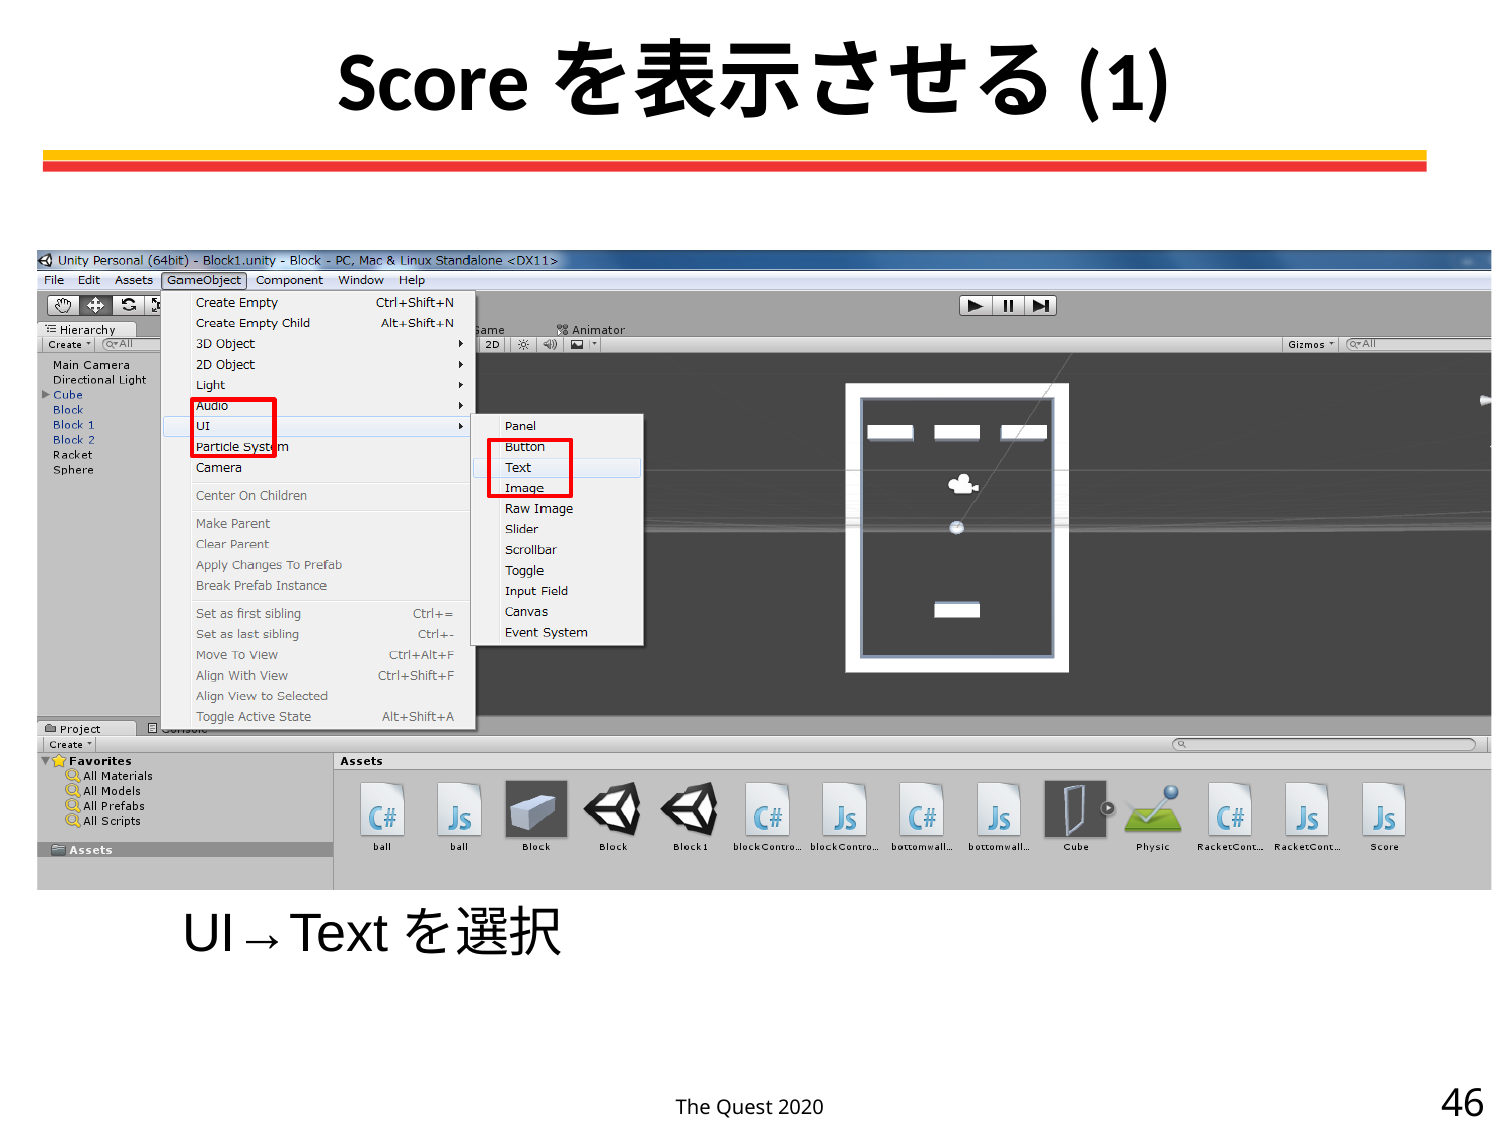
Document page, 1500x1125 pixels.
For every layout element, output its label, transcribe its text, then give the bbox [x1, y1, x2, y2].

title Scoreを表示させる(1) [19, 8, 1491, 144]
footer The Quest 2020 [512, 1087, 988, 1125]
picture [36, 250, 1492, 891]
slide_number 46 [1149, 1074, 1500, 1125]
text_box UI→Textを選択 [167, 898, 578, 970]
